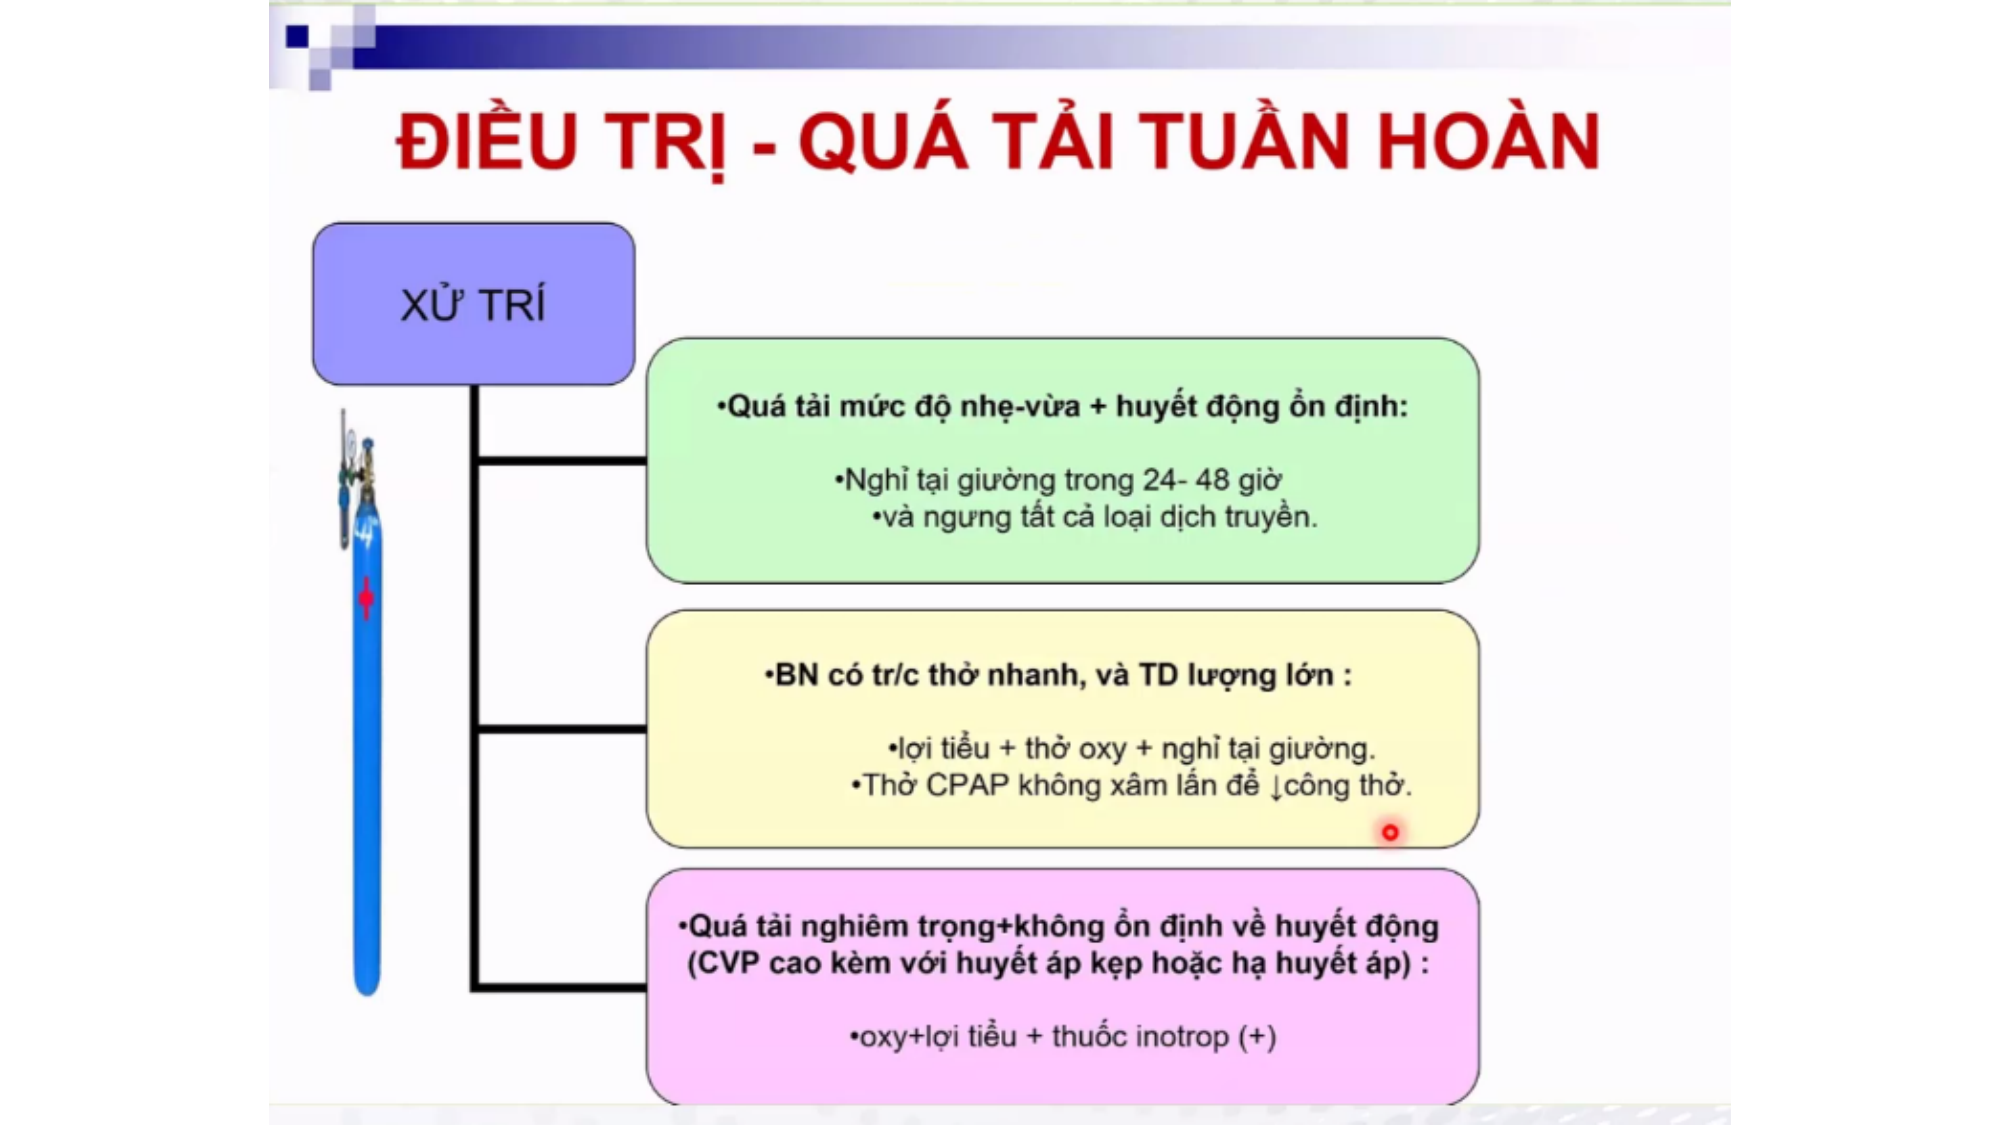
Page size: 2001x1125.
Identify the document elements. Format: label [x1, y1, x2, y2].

picture [269, 0, 1731, 1125]
